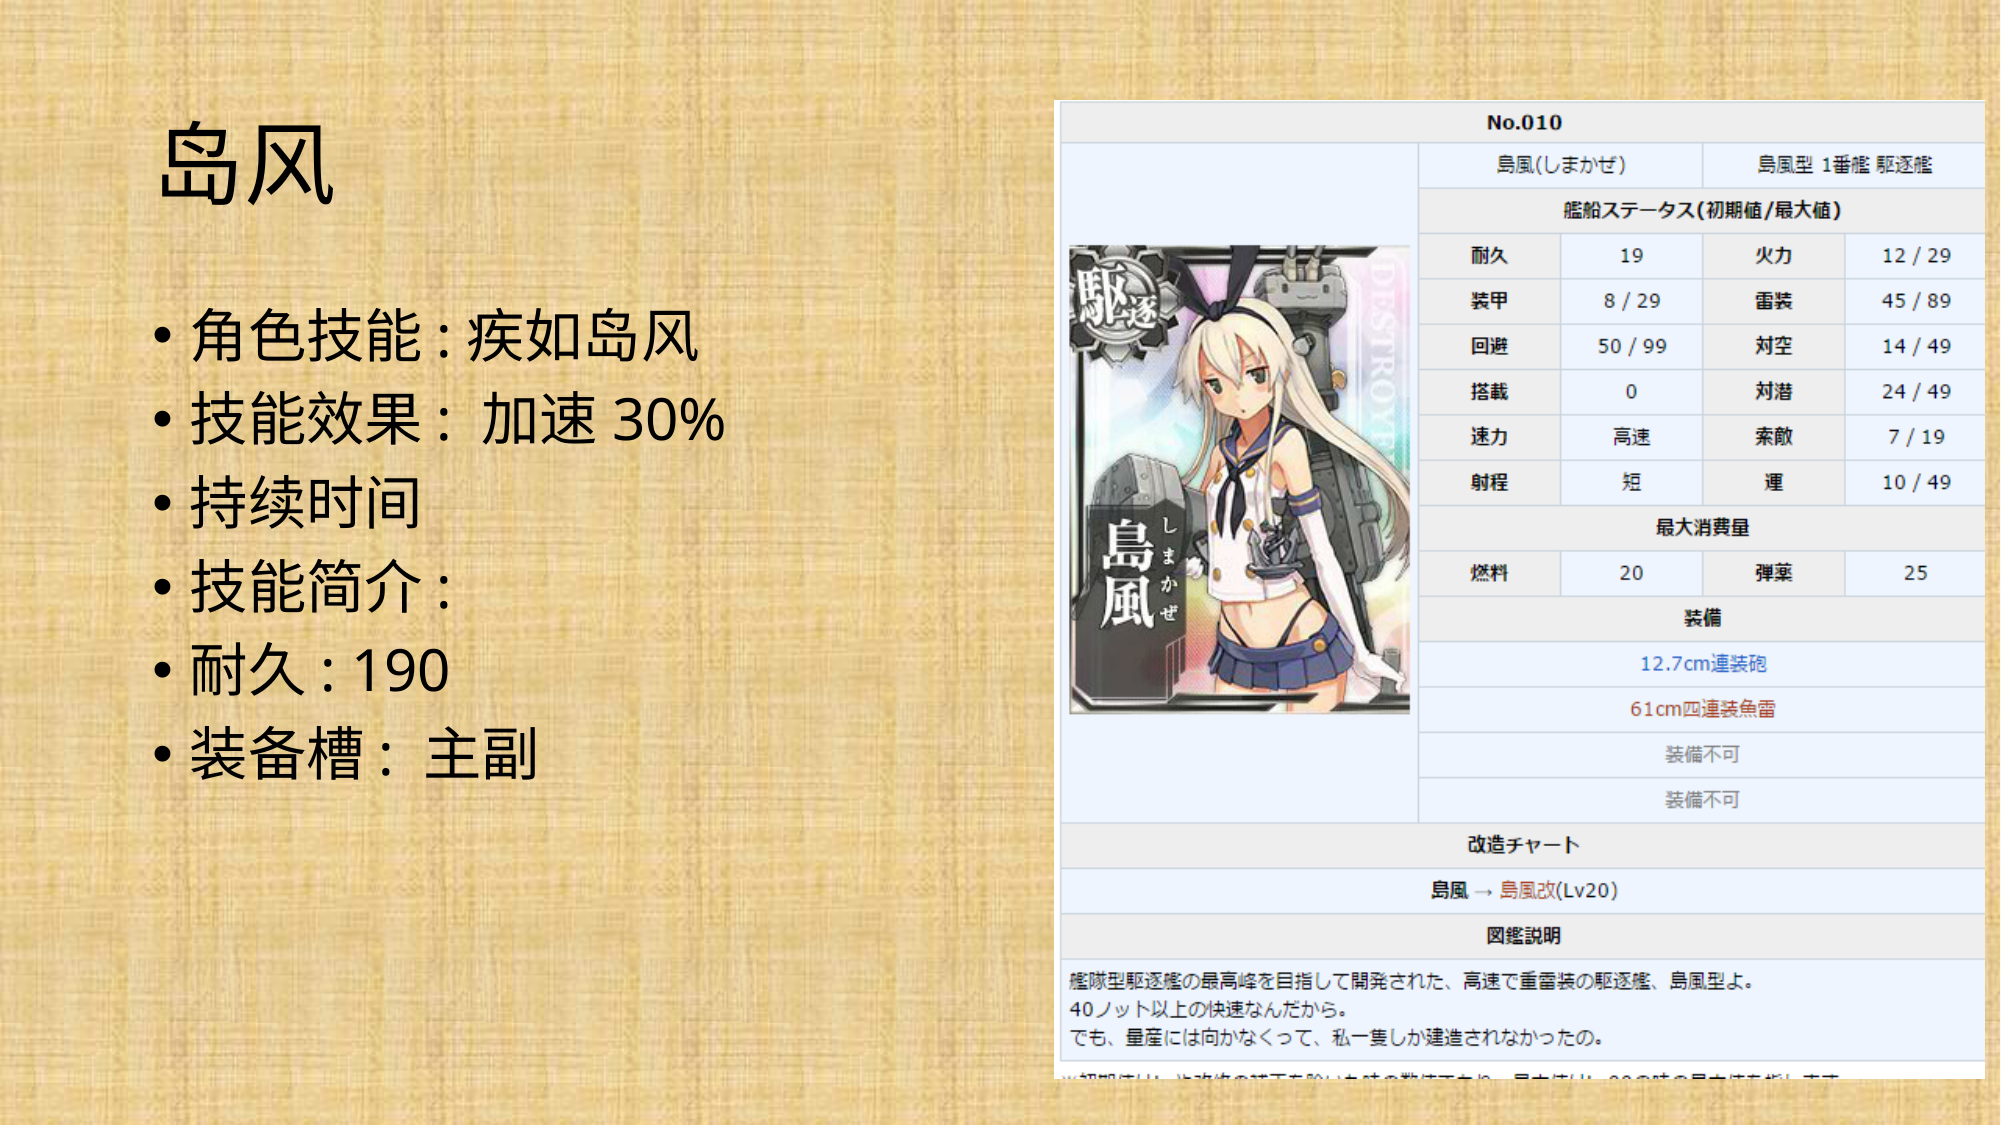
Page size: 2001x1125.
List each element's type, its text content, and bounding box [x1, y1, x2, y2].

picture [0, 0, 2001, 1125]
list 角色技能:疾如岛风 技能效果: 加速30% 持续时间 技能简介: 耐久: 190 装备槽: 主副 [137, 299, 1054, 1014]
title 岛风 [137, 59, 1863, 278]
